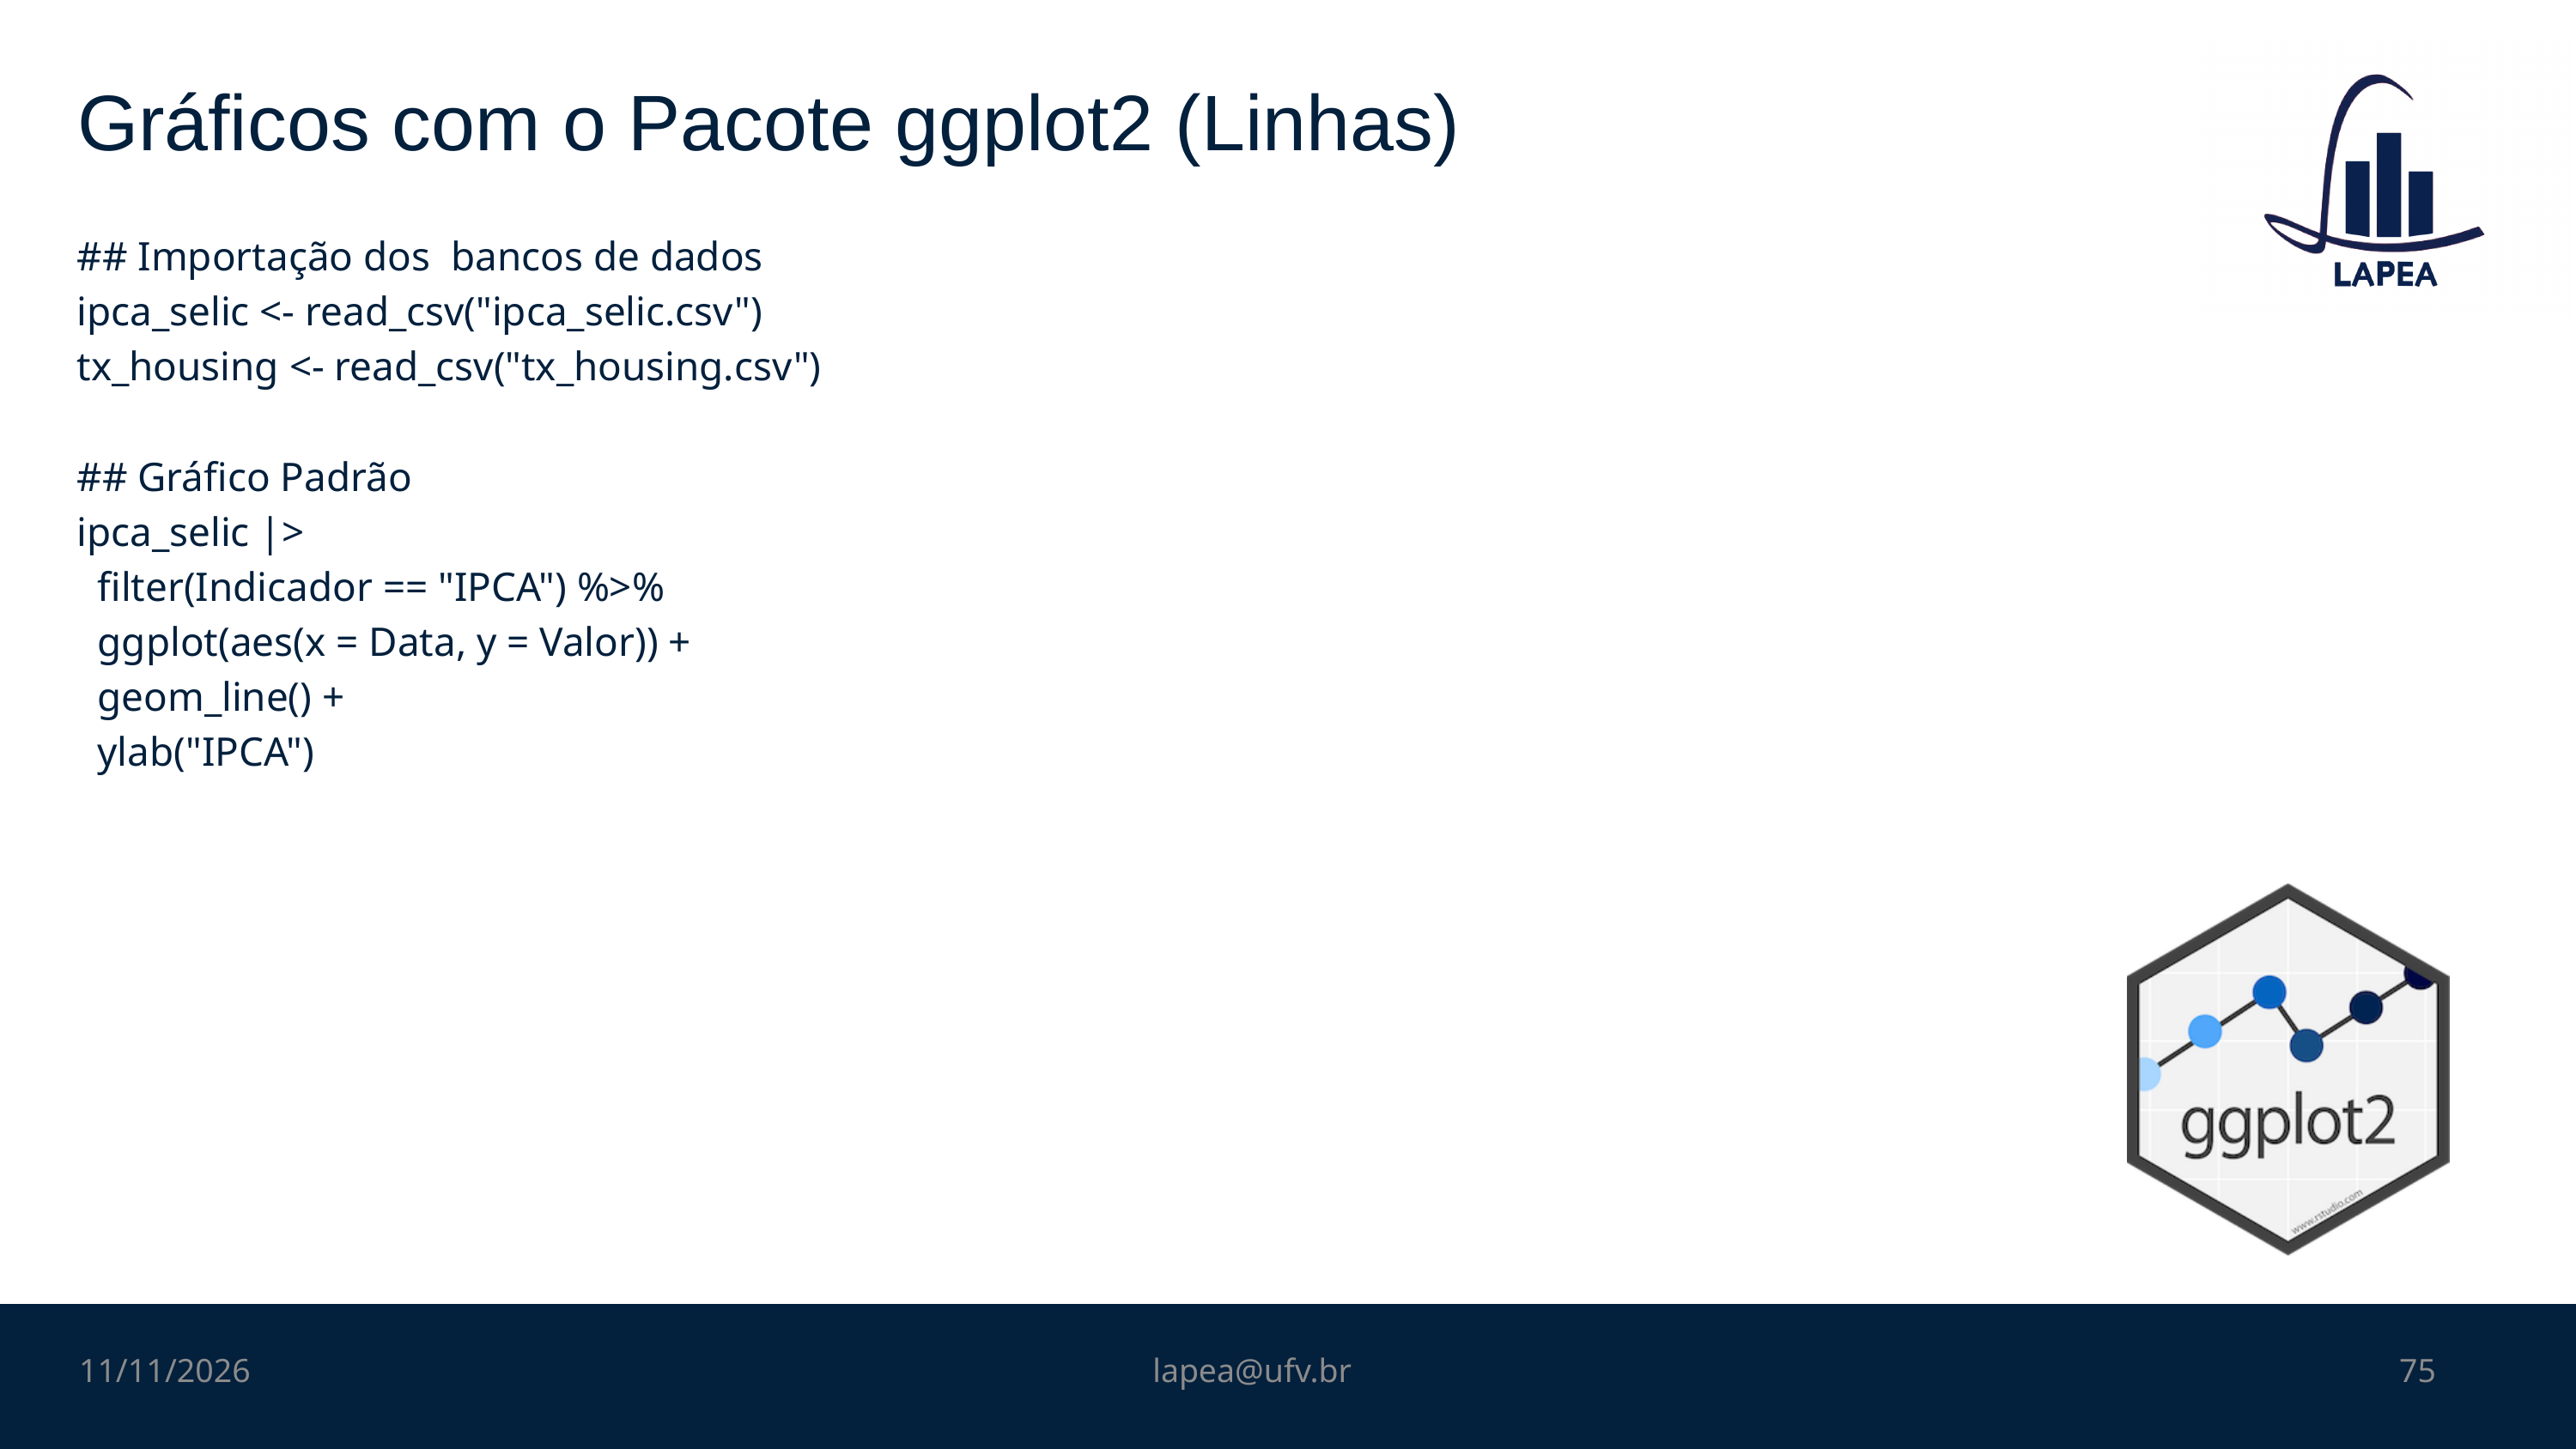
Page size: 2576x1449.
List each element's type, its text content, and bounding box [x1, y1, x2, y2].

list ## Importação dos bancos de dados ipca_selic <- read_csv("ipca_selic.csv") tx_housing <- read_csv("tx_housing.csv") ## Gráfico Padrão ipca_selic |> filter(Indicador == "IPCA") %>% ggplot(aes(x = Data, y = Valor)) + geom_line() + ylab("IPCA") [64, 225, 2190, 1279]
footer lapea@ufv.br [410, 1346, 2095, 1398]
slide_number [66, 1346, 368, 1398]
picture [2200, 40, 2571, 318]
picture [2127, 883, 2450, 1257]
slide_number 75 [2148, 1346, 2450, 1398]
title Gráficos com o Pacote ggplot2 (Linhas) [64, 39, 2190, 200]
